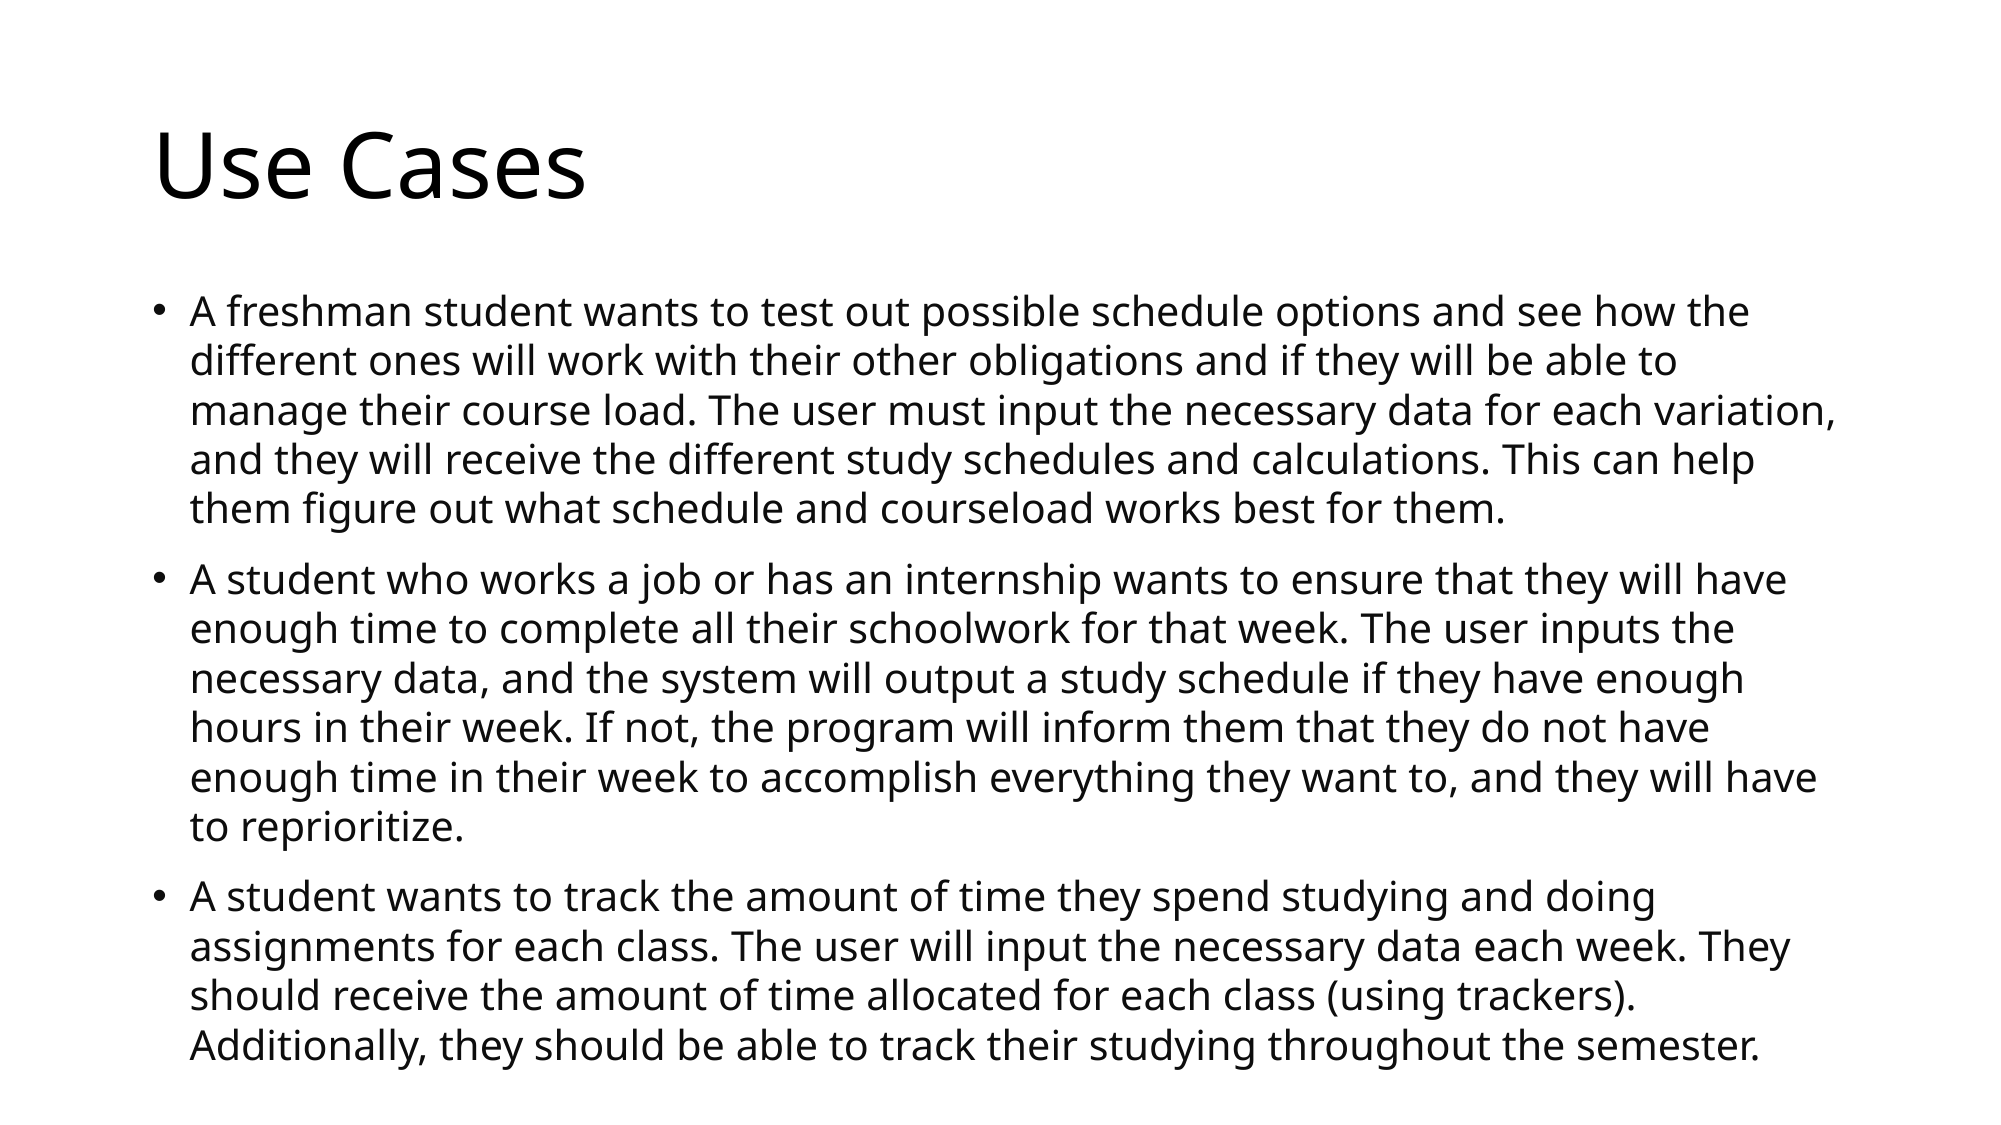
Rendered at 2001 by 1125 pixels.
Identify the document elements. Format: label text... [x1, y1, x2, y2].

list A freshman student wants to test out possible schedule options and see how the different ones will work with their other obligations and if they will be able to manage their course load. The user must input the necessary data for each variation, and they will receive the different study schedules and calculations. This can help them figure out what schedule and courseload works best for them. A student who works a job or has an internship wants to ensure that they will have enough time to complete all their schoolwork for that week. The user inputs the necessary data, and the system will output a study schedule if they have enough hours in their week. If not, the program will inform them that they do not have enough time in their week to accomplish everything they want to, and they will have to reprioritize. A student wants to track the amount of time they spend studying and doing assignments for each class. The user will input the necessary data each week. They should receive the amount of time allocated for each class (using trackers). Additionally, they should be able to track their studying throughout the semester. [137, 277, 1863, 1080]
title Use Cases [137, 59, 1863, 277]
